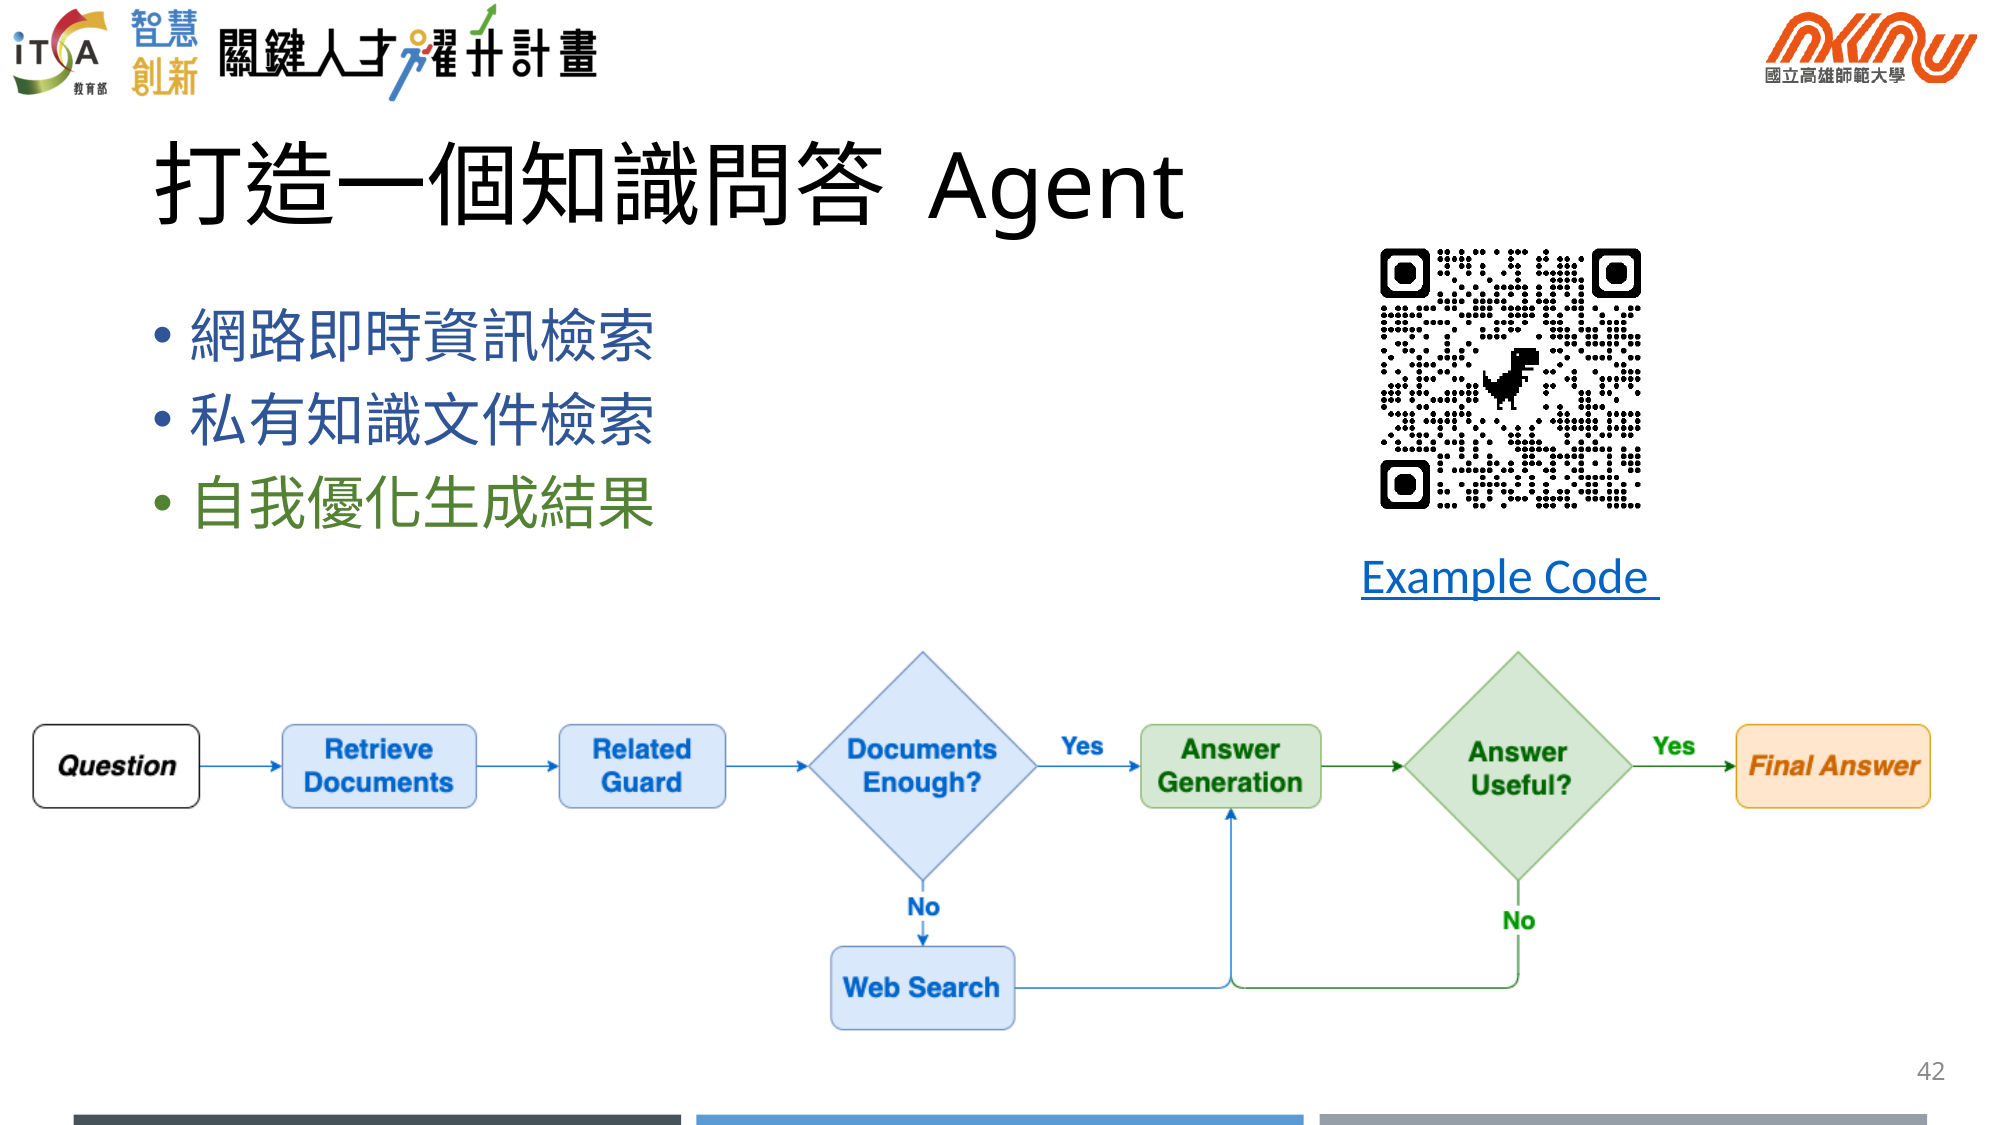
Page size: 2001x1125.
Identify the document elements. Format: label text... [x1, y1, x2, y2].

title 打造一個知識問答 Agent [137, 100, 1863, 278]
picture [23, 641, 1945, 1043]
picture [9, 1, 603, 102]
text_box Example Code [1234, 536, 1787, 611]
picture [1352, 220, 1669, 537]
slide_number 42 [1510, 1042, 1961, 1103]
list 網路即時資訊檢索 私有知識文件檢索 自我優化生成結果 [137, 299, 1863, 641]
